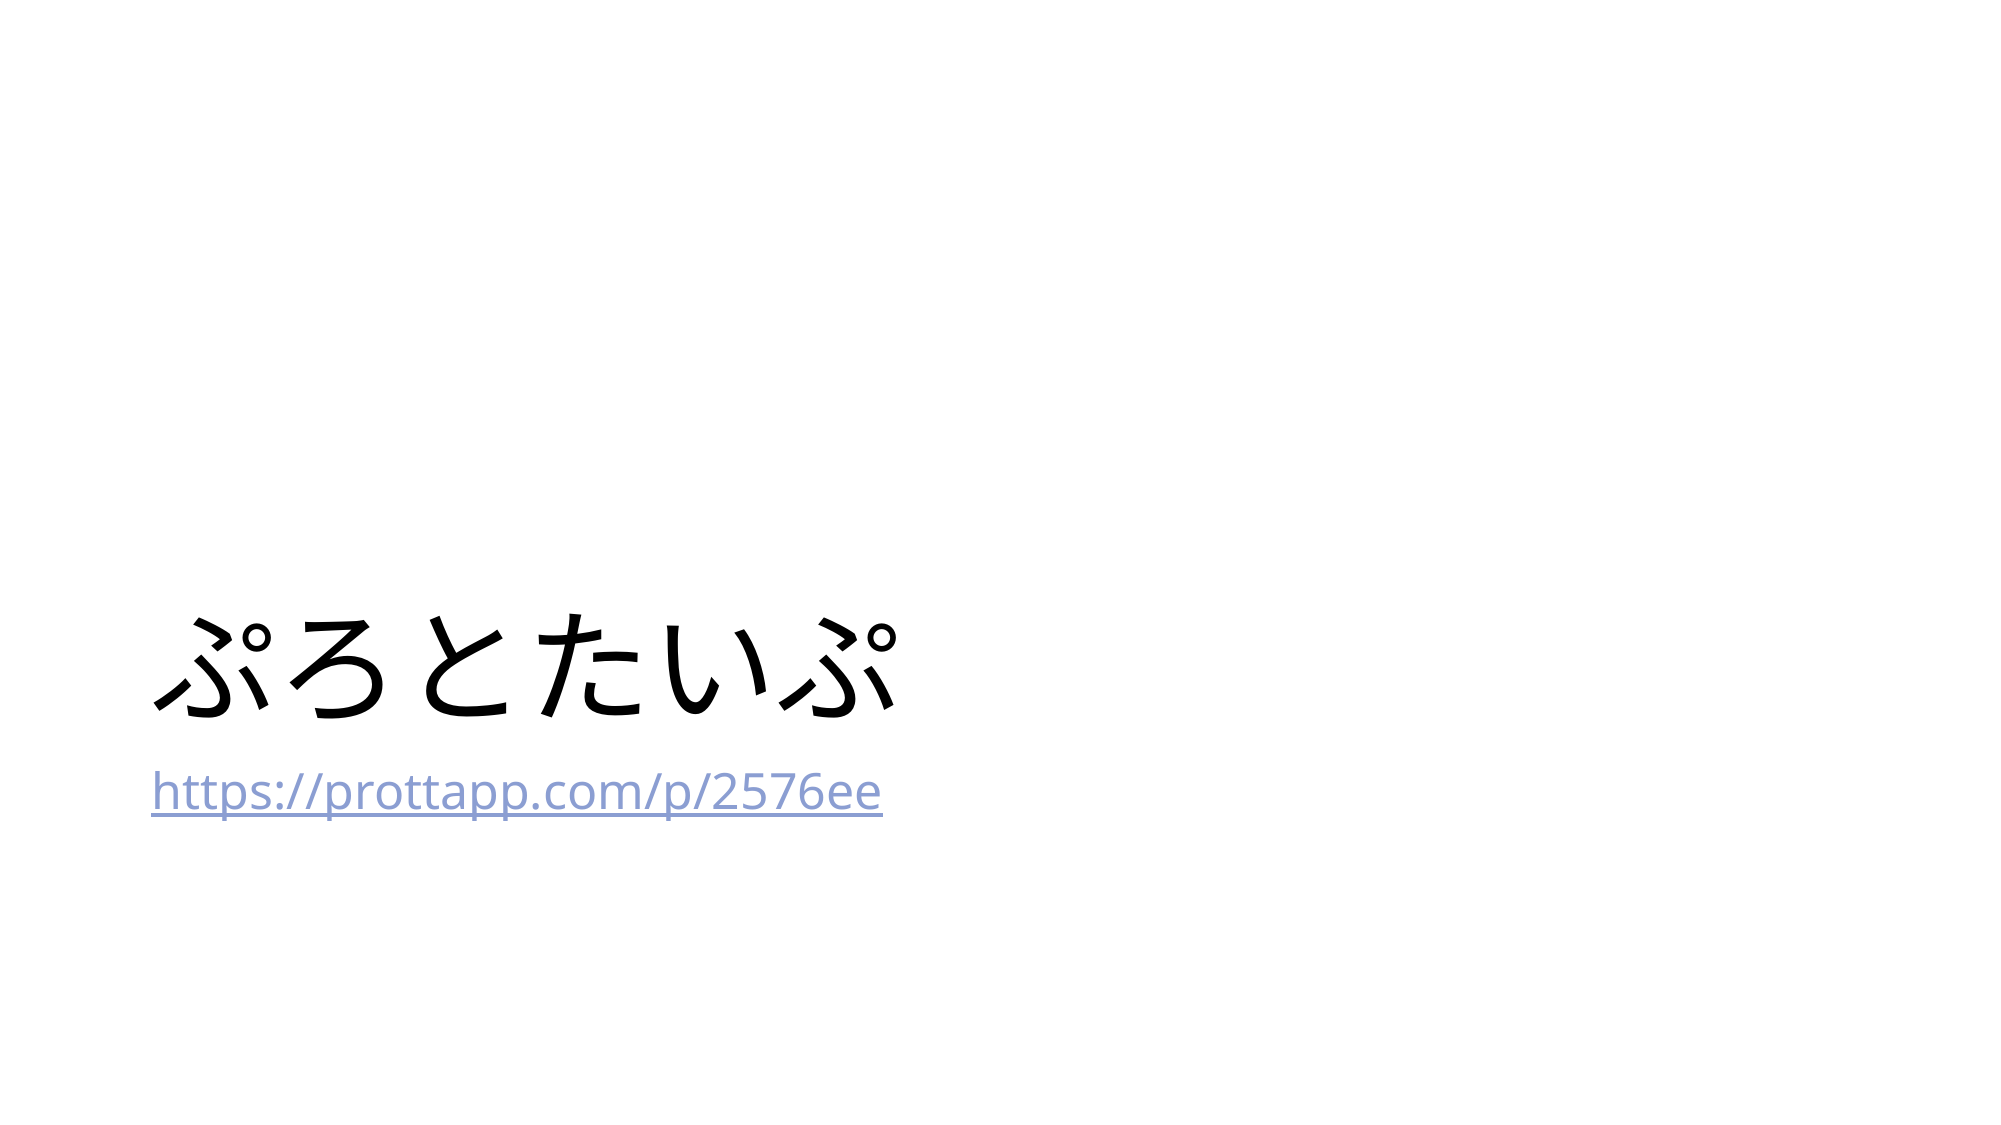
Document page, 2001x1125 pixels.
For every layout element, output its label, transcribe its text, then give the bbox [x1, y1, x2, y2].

list https://prottapp.com/p/2576ee [136, 752, 1862, 999]
title ぷろとたいぷ [136, 280, 1862, 749]
